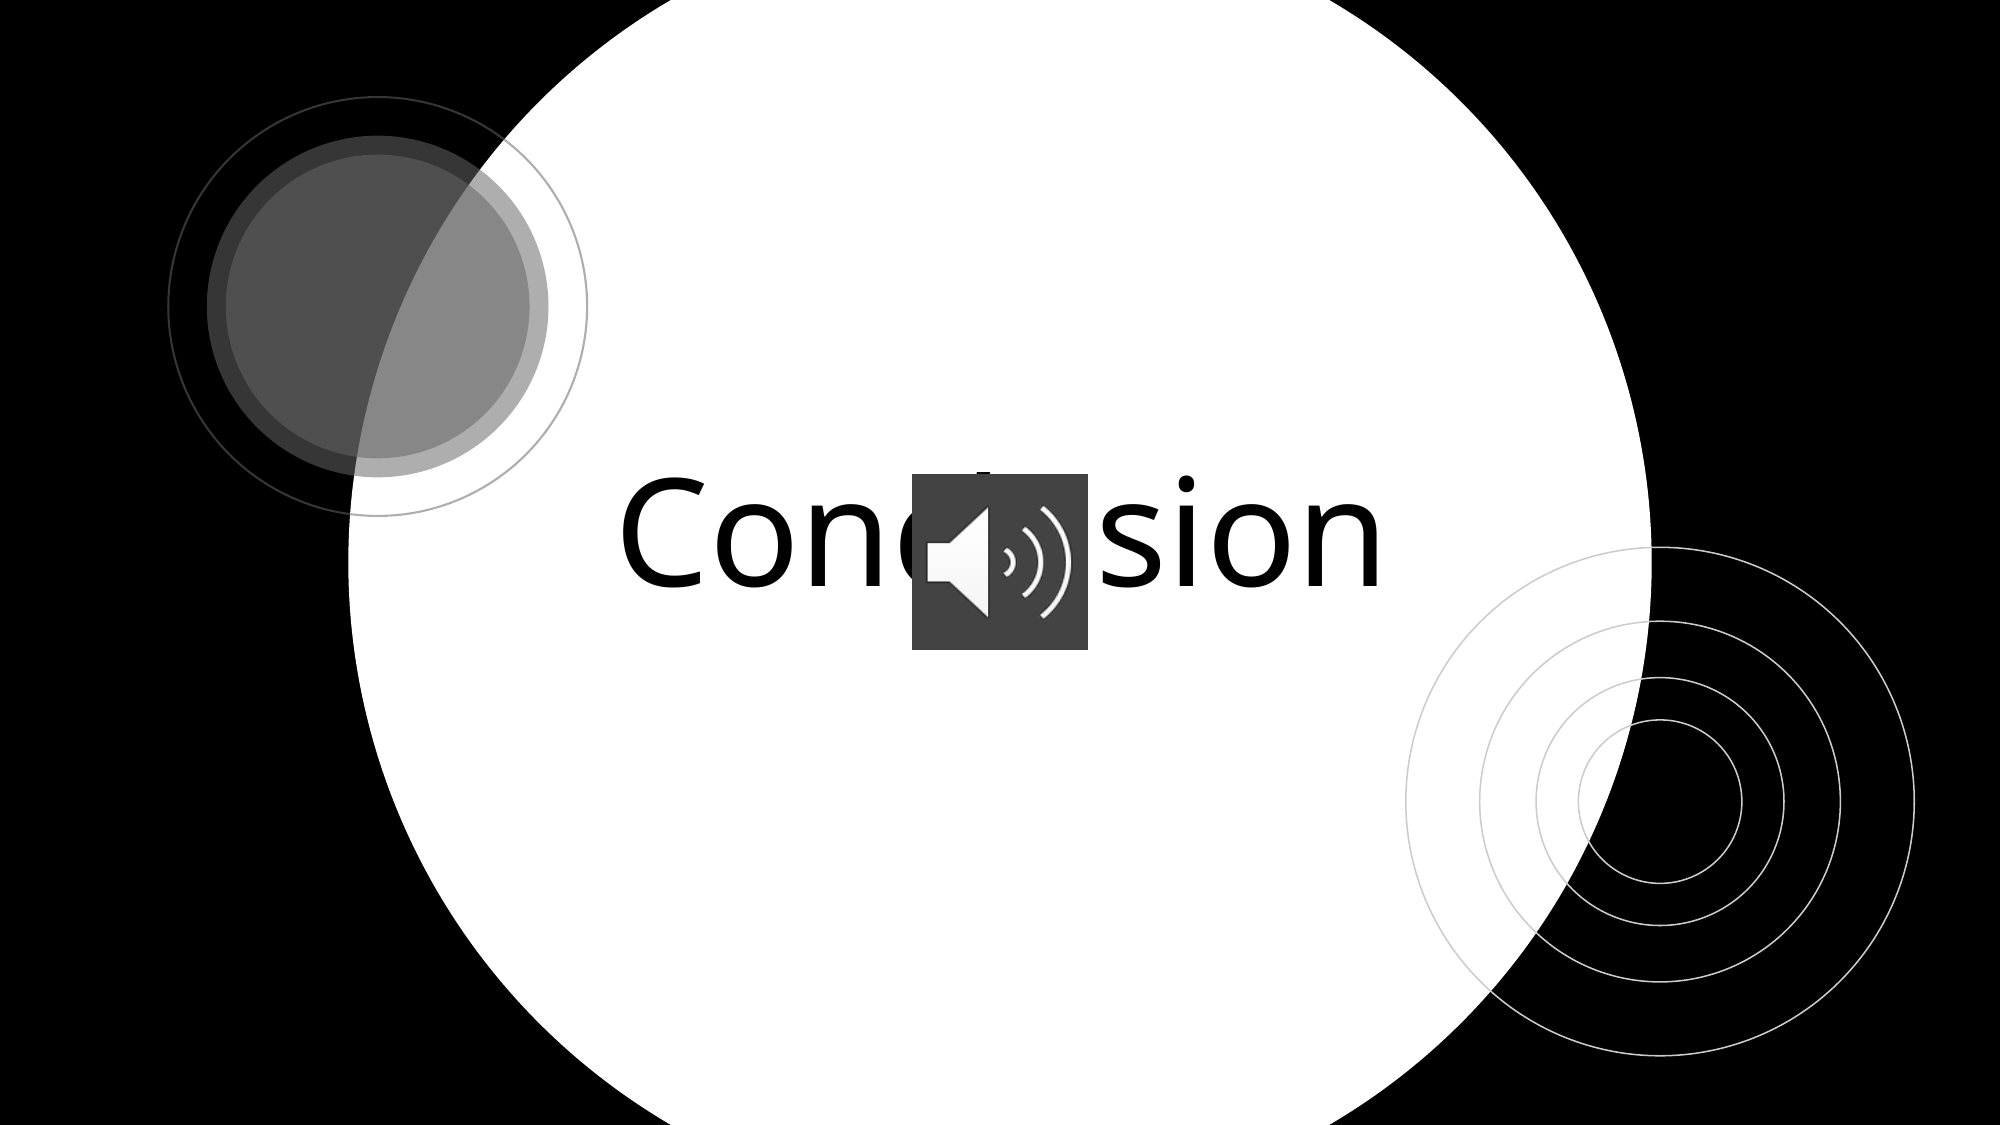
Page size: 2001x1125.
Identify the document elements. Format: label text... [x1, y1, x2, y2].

picture [911, 473, 1089, 652]
title Conclusion [314, 126, 1690, 640]
text_box [225, 155, 530, 460]
